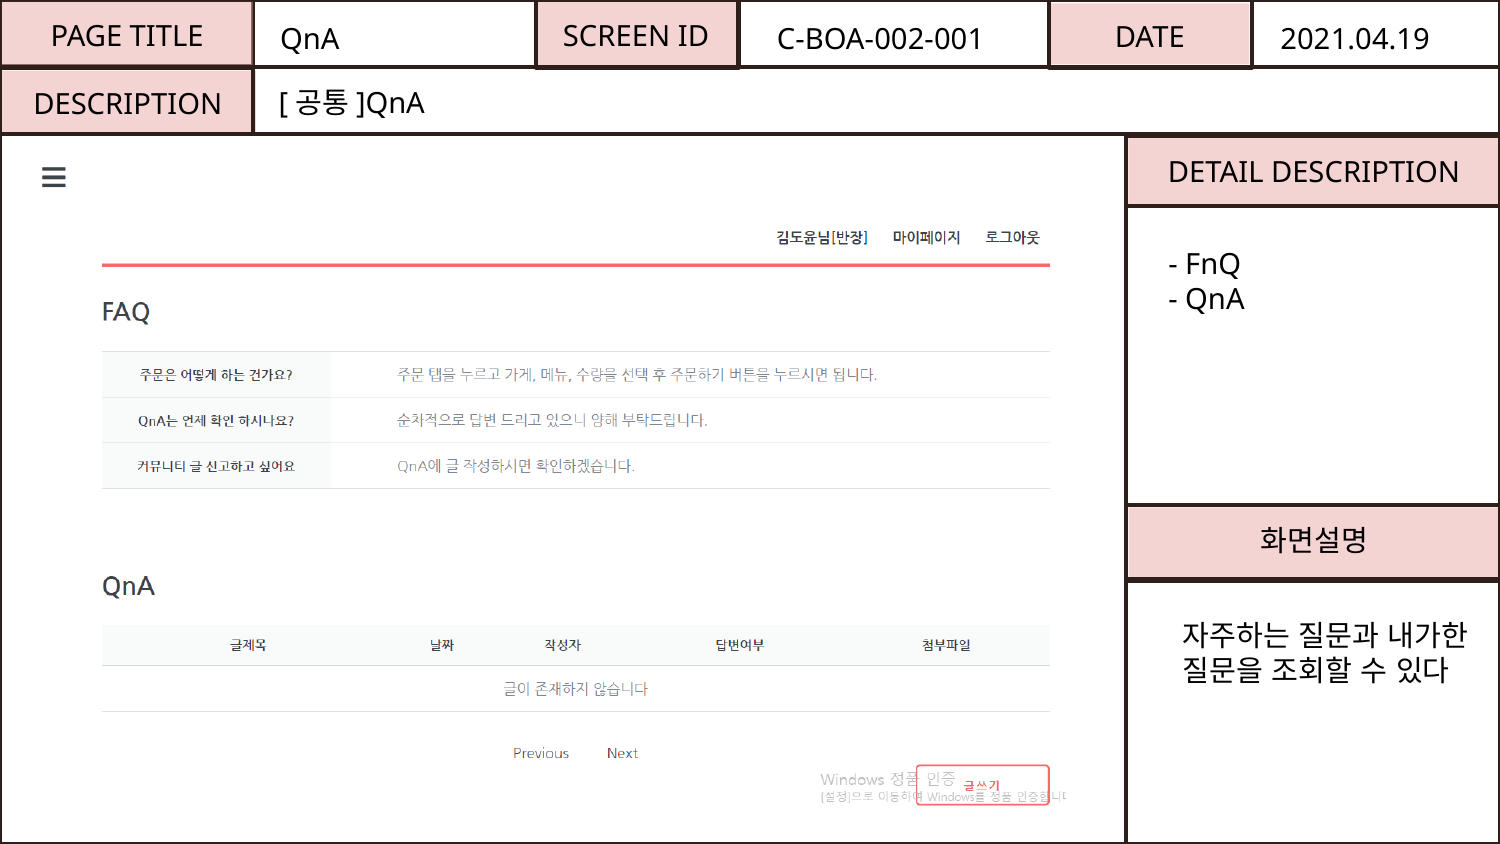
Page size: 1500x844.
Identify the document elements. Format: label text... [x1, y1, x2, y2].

text_box [1124, 506, 1500, 579]
text_box [1124, 579, 1500, 844]
text_box [0, 136, 1124, 844]
text_box PAGE TITLE [1, 1, 253, 65]
picture [30, 154, 1066, 812]
text_box [1124, 134, 1500, 204]
text_box [534, 0, 741, 70]
text_box [0, 65, 1500, 136]
text_box [1124, 204, 1500, 507]
text_box [255, 0, 534, 65]
text_box [0, 0, 255, 70]
text_box [1047, 0, 1254, 70]
text_box [1254, 0, 1500, 65]
text_box [741, 0, 1047, 65]
text_box - FnQ - QnA [1130, 230, 1499, 514]
